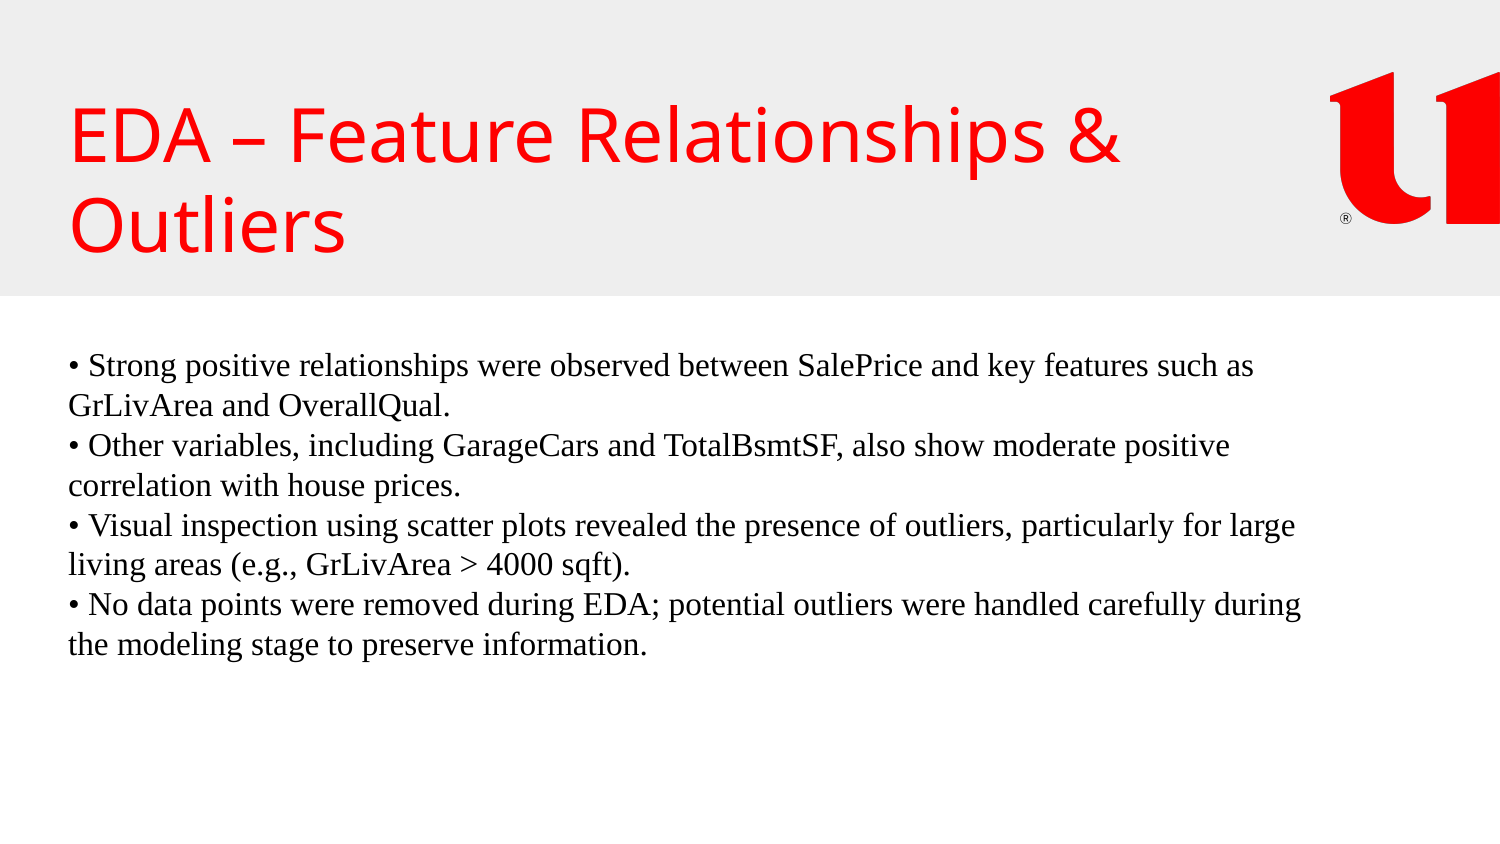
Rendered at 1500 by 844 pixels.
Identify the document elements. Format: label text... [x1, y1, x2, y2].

text_box • Strong positive relationships were observed between SalePrice and key features such as GrLivArea and OverallQual. • Other variables, including GarageCars and TotalBsmtSF, also show moderate positive correlation with house prices. • Visual inspection using scatter plots revealed the presence of outliers, particularly for large living areas (e.g., GrLivArea > 4000 sqft). • No data points were removed during EDA; potential outliers were handled carefully during the modeling stage to preserve information. [53, 335, 1331, 670]
text_box [0, 0, 1500, 296]
text_box EDA – Feature Relationships & Outliers [53, 72, 1195, 283]
picture [1330, 72, 1500, 224]
